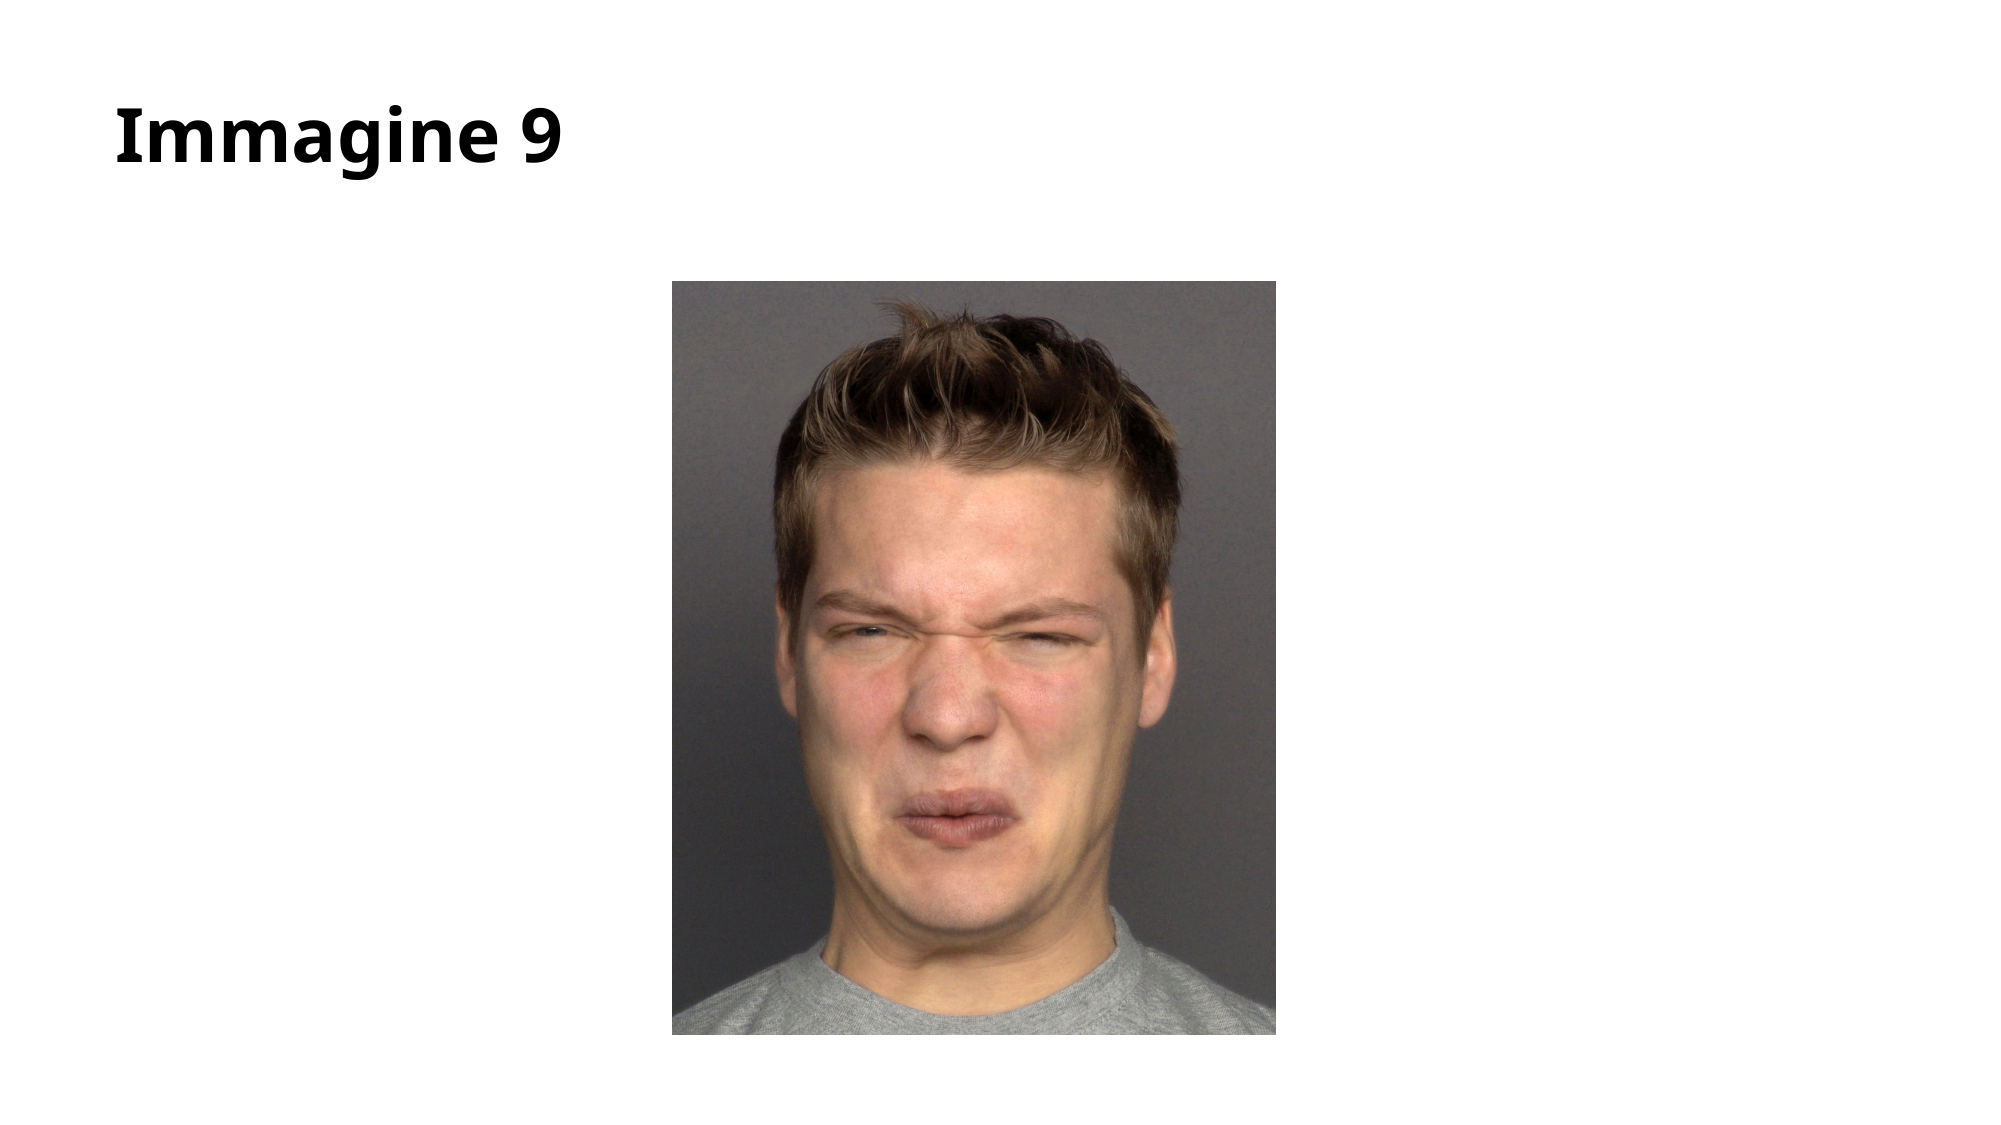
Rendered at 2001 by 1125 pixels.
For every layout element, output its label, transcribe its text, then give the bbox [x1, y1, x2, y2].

title Immagine 9 [100, 90, 1849, 276]
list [672, 281, 1276, 1035]
